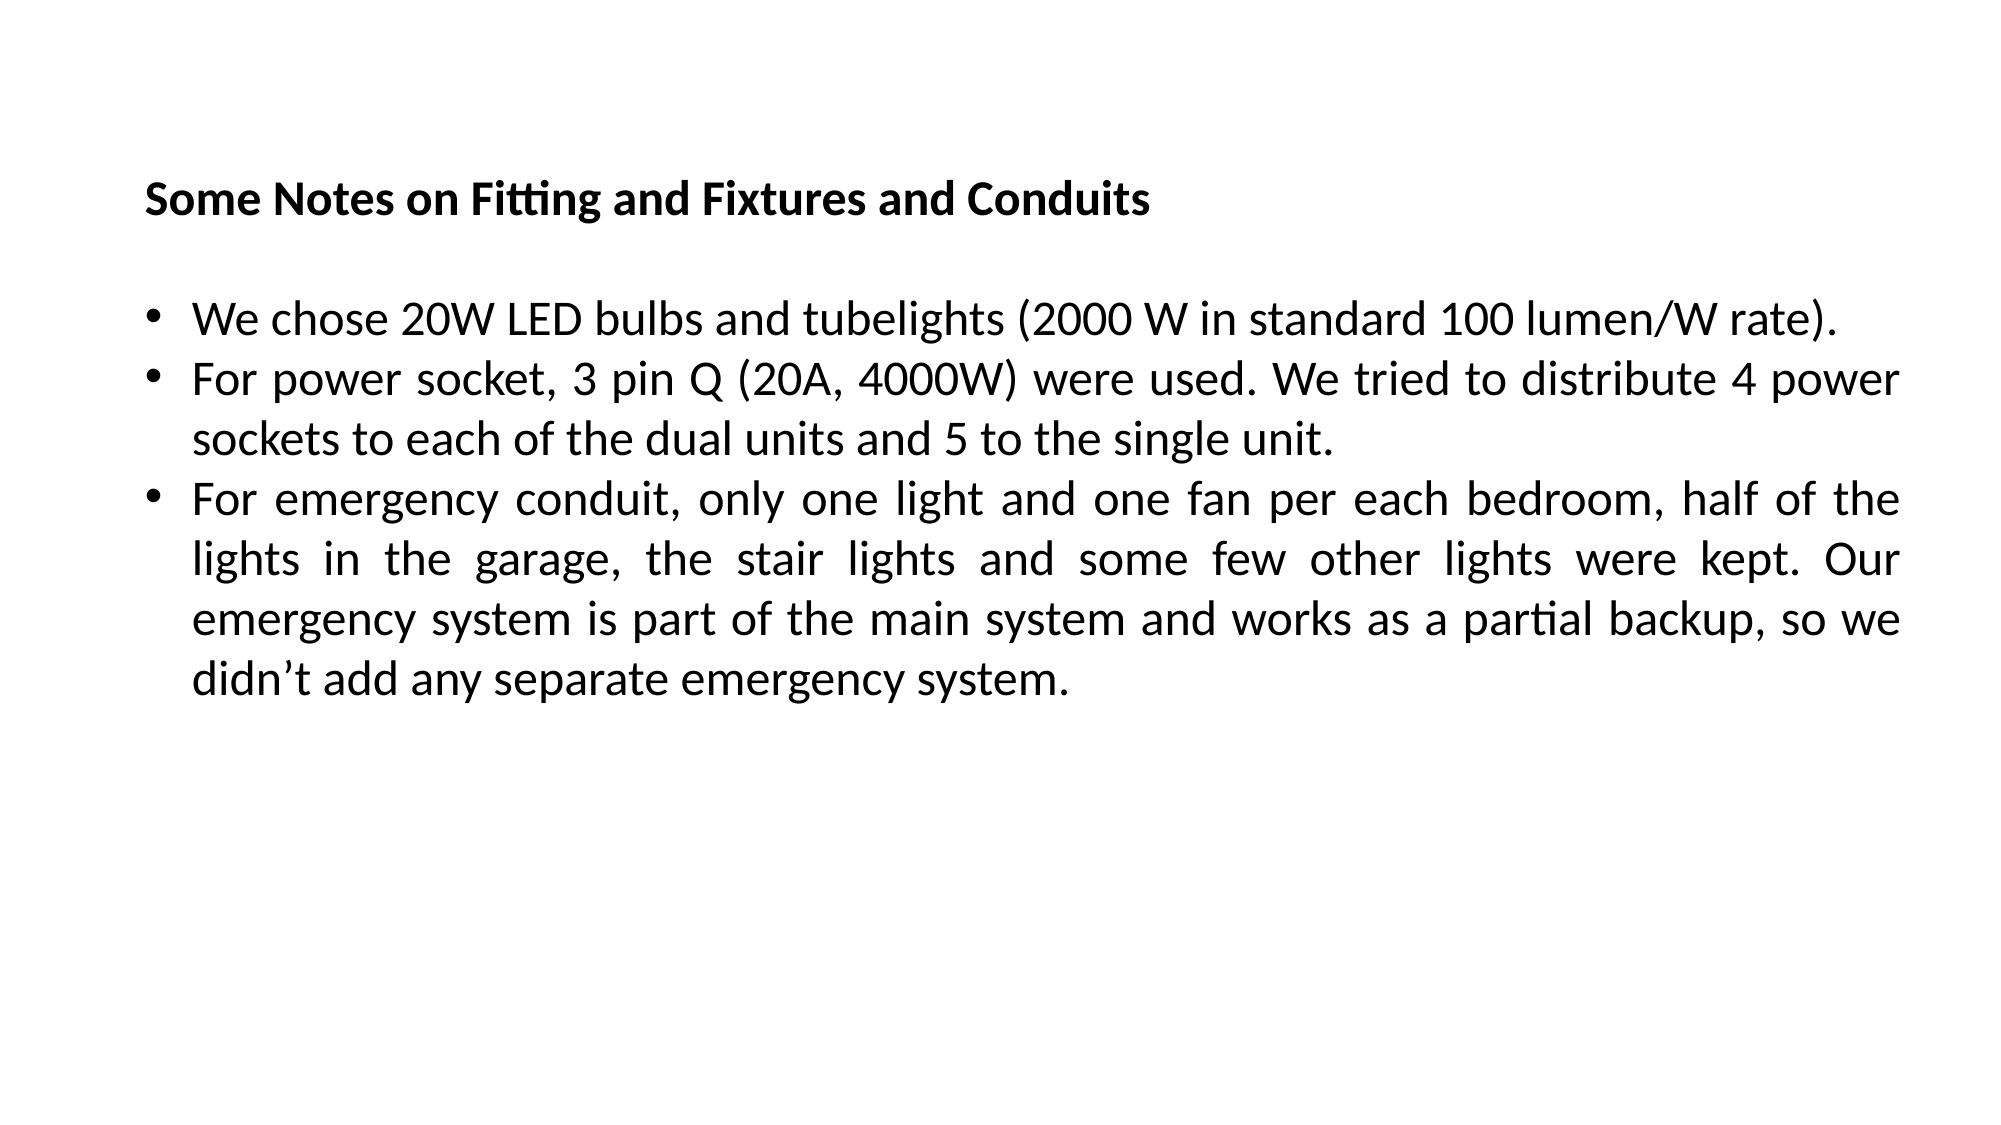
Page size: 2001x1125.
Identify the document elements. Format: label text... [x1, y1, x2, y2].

text_box Some Notes on Fitting and Fixtures and Conduits We chose 20W LED bulbs and tubelights (2000 W in standard 100 lumen/W rate). For power socket, 3 pin Q (20A, 4000W) were used. We tried to distribute 4 power sockets to each of the dual units and 5 to the single unit. For emergency conduit, only one light and one fan per each bedroom, half of the lights in the garage, the stair lights and some few other lights were kept. Our emergency system is part of the main system and works as a partial backup, so we didn’t add any separate emergency system. [129, 158, 1917, 774]
